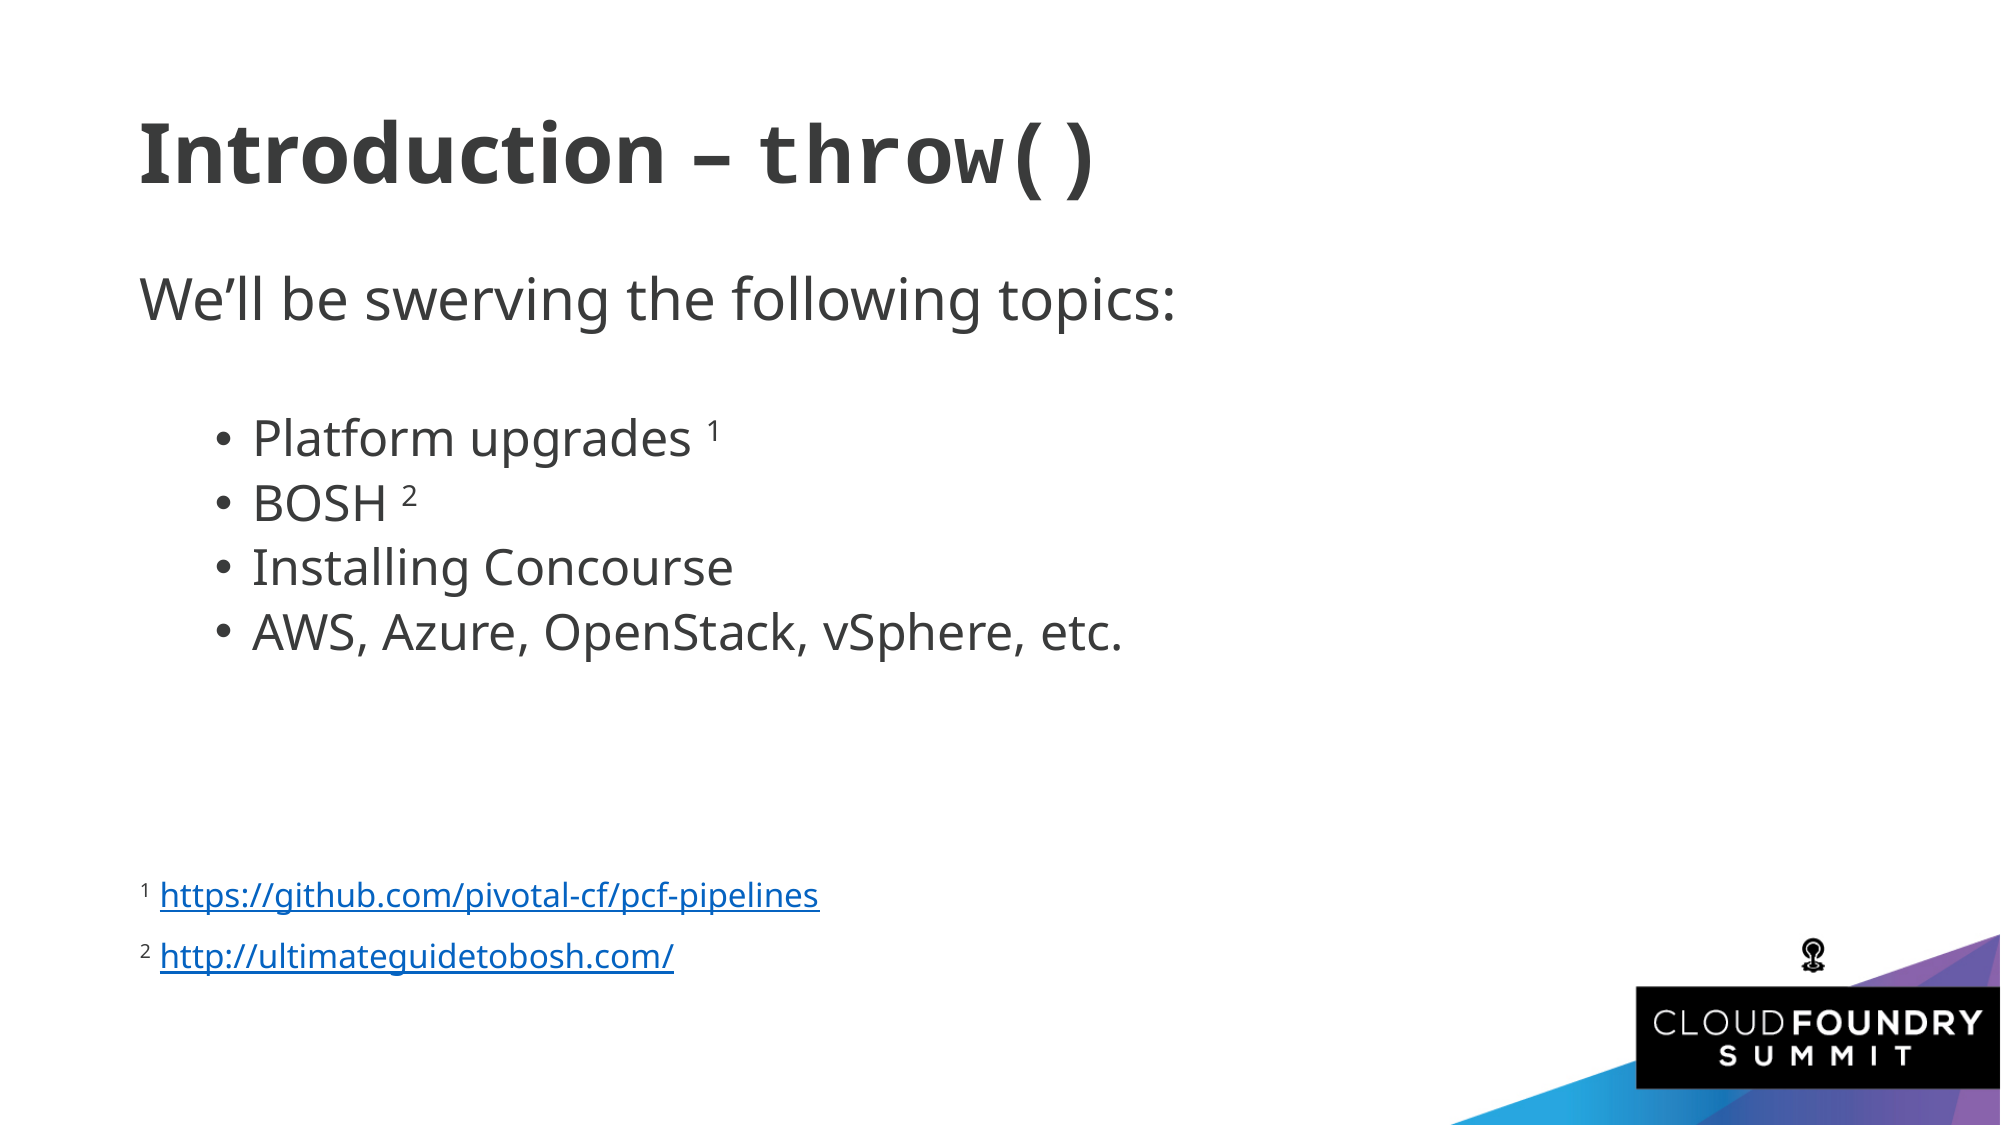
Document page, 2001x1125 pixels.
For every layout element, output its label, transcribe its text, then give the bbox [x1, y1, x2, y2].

picture [0, 0, 2001, 1125]
list Introduction – throw() [125, 104, 1875, 218]
list We’ll be swerving the following topics: Platform upgrades 1 BOSH 2 Installing Concourse AWS, Azure, OpenStack, vSphere, etc. 1 https://github.com/pivotal-cf/pcf-pipelines 2 http://ultimateguidetobosh.com/ [125, 262, 1875, 990]
